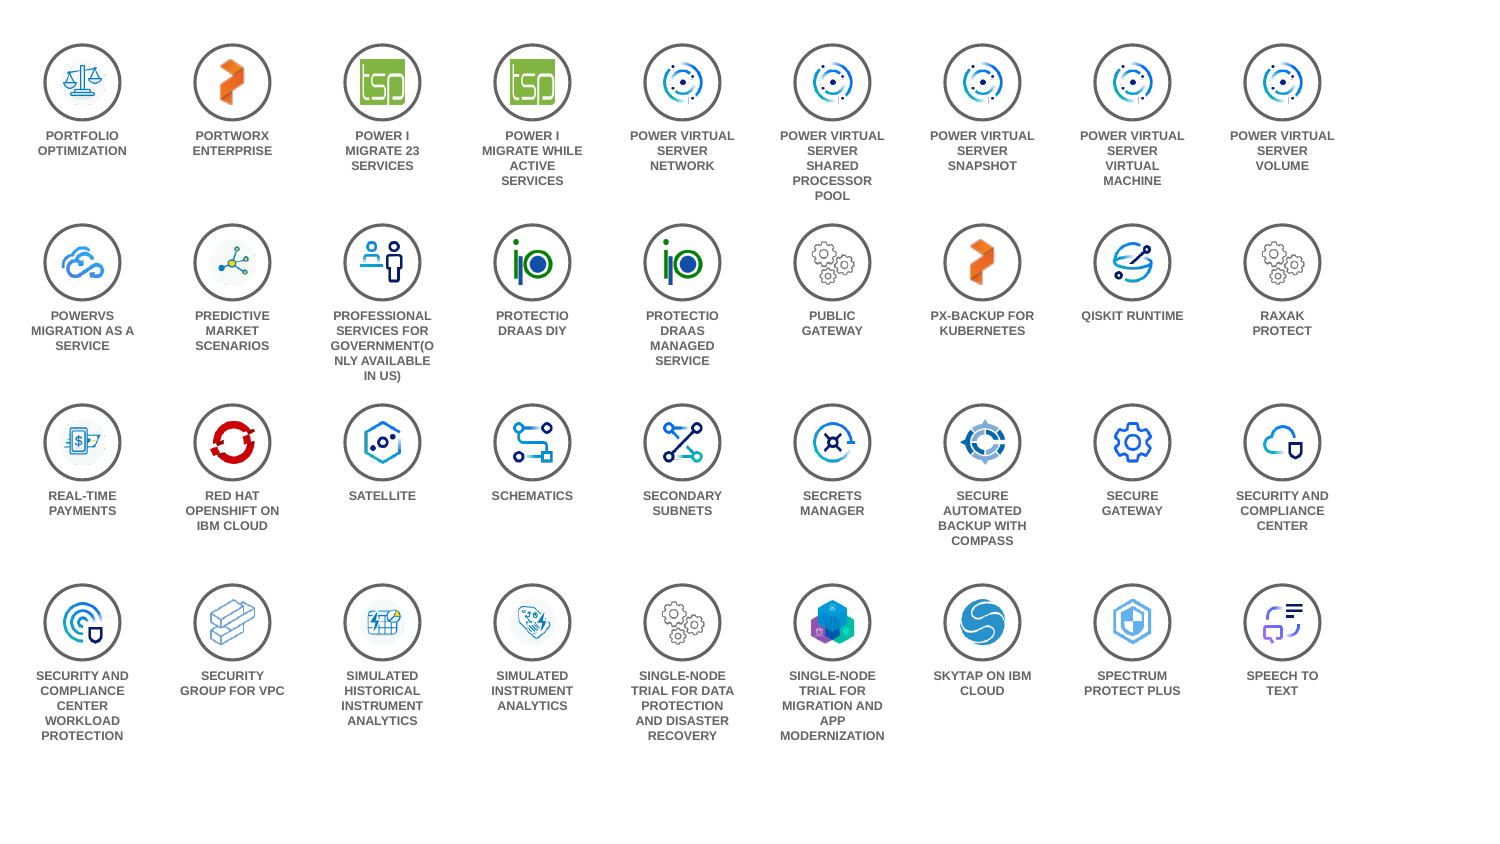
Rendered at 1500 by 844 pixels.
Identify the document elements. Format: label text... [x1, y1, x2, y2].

picture [209, 59, 256, 106]
picture [59, 419, 106, 466]
picture [59, 599, 106, 646]
text_box [209, 652, 256, 660]
text_box SECURE AUTOMATED BACKUP WITH COMPASS [929, 487, 1035, 548]
text_box [794, 44, 870, 110]
text_box SCHEMATICS [479, 487, 585, 503]
text_box [1094, 584, 1170, 650]
text_box [1094, 44, 1170, 110]
text_box [344, 44, 420, 110]
text_box QISKIT RUNTIME [1079, 307, 1185, 323]
text_box SECURITY GROUP FOR VPC [179, 667, 285, 698]
picture [809, 599, 856, 646]
text_box [809, 292, 856, 300]
text_box [59, 652, 106, 660]
text_box [44, 224, 120, 290]
text_box POWER I MIGRATE 23 SERVICES [329, 127, 435, 173]
text_box [1094, 224, 1170, 290]
text_box [659, 112, 706, 120]
text_box PROTECTIO DRAAS DIY [479, 307, 585, 338]
text_box [209, 292, 256, 300]
text_box [659, 292, 706, 300]
picture [359, 239, 406, 286]
text_box [194, 44, 270, 110]
text_box [1244, 224, 1320, 290]
picture [1109, 599, 1156, 646]
text_box [1244, 404, 1320, 480]
text_box [494, 404, 570, 480]
text_box [359, 652, 406, 660]
text_box POWER I MIGRATE WHILE ACTIVE SERVICES [479, 127, 585, 188]
picture [1259, 239, 1306, 286]
text_box [944, 224, 1020, 290]
text_box [359, 112, 406, 120]
picture [509, 59, 556, 106]
text_box PORTFOLIO OPTIMIZATION [29, 127, 135, 158]
text_box [959, 652, 1006, 660]
text_box SIMULATED INSTRUMENT ANALYTICS [479, 667, 585, 713]
text_box [959, 112, 1006, 120]
text_box [194, 404, 270, 480]
text_box [944, 404, 1020, 480]
text_box SATELLITE [329, 487, 435, 503]
text_box [1259, 112, 1306, 120]
text_box POWER VIRTUAL SERVER VIRTUAL MACHINE [1079, 127, 1185, 188]
text_box POWER VIRTUAL SERVER SNAPSHOT [929, 127, 1035, 173]
text_box [809, 112, 856, 120]
text_box [344, 584, 420, 650]
picture [1109, 59, 1156, 106]
text_box [194, 224, 270, 290]
picture [959, 599, 1006, 646]
text_box SECURITY AND COMPLIANCE CENTER [1229, 487, 1335, 533]
text_box [944, 44, 1020, 110]
picture [659, 599, 706, 646]
text_box [194, 584, 270, 650]
text_box [644, 584, 720, 650]
picture [659, 239, 706, 286]
text_box SIMULATED HISTORICAL INSTRUMENT ANALYTICS [329, 667, 435, 728]
text_box [59, 112, 106, 120]
text_box [44, 584, 120, 650]
text_box [494, 584, 570, 650]
text_box [59, 292, 106, 300]
text_box SPEECH TO TEXT [1229, 667, 1335, 698]
text_box RAXAK PROTECT [1229, 307, 1335, 338]
picture [1259, 419, 1306, 466]
text_box [809, 652, 856, 660]
picture [1109, 239, 1156, 286]
text_box PX-BACKUP FOR KUBERNETES [929, 307, 1035, 338]
picture [359, 419, 406, 466]
text_box [644, 224, 720, 290]
text_box [494, 224, 570, 290]
picture [359, 599, 406, 646]
text_box RED HAT OPENSHIFT ON IBM CLOUD [179, 487, 285, 533]
text_box [644, 44, 720, 110]
text_box POWERVS MIGRATION AS A SERVICE [29, 307, 135, 353]
text_box SECURE GATEWAY [1079, 487, 1185, 518]
picture [1109, 419, 1156, 466]
picture [59, 59, 106, 106]
text_box SECONDARY SUBNETS [629, 487, 735, 518]
text_box [344, 404, 420, 480]
text_box SINGLE-NODE TRIAL FOR DATA PROTECTION AND DISASTER RECOVERY [629, 667, 735, 743]
picture [509, 239, 556, 286]
text_box PROFESSIONAL SERVICES FOR GOVERNMENT(ONLY AVAILABLE IN US) [329, 307, 435, 383]
text_box SECURITY AND COMPLIANCE CENTER WORKLOAD PROTECTION [29, 667, 135, 743]
text_box [659, 652, 706, 660]
picture [209, 419, 256, 466]
text_box [509, 652, 556, 660]
picture [509, 599, 556, 646]
picture [59, 239, 106, 286]
picture [659, 59, 706, 106]
text_box [794, 584, 870, 650]
picture [509, 419, 556, 466]
text_box POWER VIRTUAL SERVER NETWORK [629, 127, 735, 173]
text_box [1109, 112, 1156, 120]
text_box [959, 292, 1006, 300]
picture [209, 239, 256, 286]
text_box SKYTAP ON IBM CLOUD [929, 667, 1035, 698]
text_box [44, 44, 120, 110]
text_box [1244, 584, 1320, 650]
text_box [509, 292, 556, 300]
text_box [344, 224, 420, 290]
text_box [644, 404, 720, 480]
text_box SECRETS MANAGER [779, 487, 885, 518]
text_box PUBLIC GATEWAY [779, 307, 885, 338]
text_box REAL-TIME PAYMENTS [29, 487, 135, 518]
picture [809, 59, 856, 106]
picture [1259, 599, 1306, 646]
text_box PREDICTIVE MARKET SCENARIOS [179, 307, 285, 353]
text_box [494, 44, 570, 110]
text_box [209, 112, 256, 120]
text_box SPECTRUM PROTECT PLUS [1079, 667, 1185, 698]
picture [959, 239, 1006, 286]
text_box [1109, 292, 1156, 300]
text_box [1109, 652, 1156, 660]
text_box POWER VIRTUAL SERVER SHARED PROCESSOR POOL [779, 127, 885, 203]
text_box [1094, 404, 1170, 480]
text_box POWER VIRTUAL SERVER VOLUME [1229, 127, 1335, 173]
picture [809, 419, 856, 466]
text_box PORTWORX ENTERPRISE [179, 127, 285, 158]
picture [359, 59, 406, 106]
text_box SINGLE-NODE TRIAL FOR MIGRATION AND APP MODERNIZATION [779, 667, 885, 743]
text_box [944, 584, 1020, 650]
text_box [1259, 292, 1306, 300]
text_box [1244, 44, 1320, 110]
text_box [794, 404, 870, 480]
text_box [359, 292, 406, 300]
picture [1259, 59, 1306, 106]
picture [959, 59, 1006, 106]
text_box [44, 404, 120, 480]
picture [959, 419, 1006, 466]
text_box [509, 112, 556, 120]
text_box PROTECTIO DRAAS MANAGED SERVICE [629, 307, 735, 368]
text_box [1259, 652, 1306, 660]
picture [809, 239, 856, 286]
text_box [794, 224, 870, 290]
picture [659, 419, 706, 466]
picture [209, 599, 256, 646]
